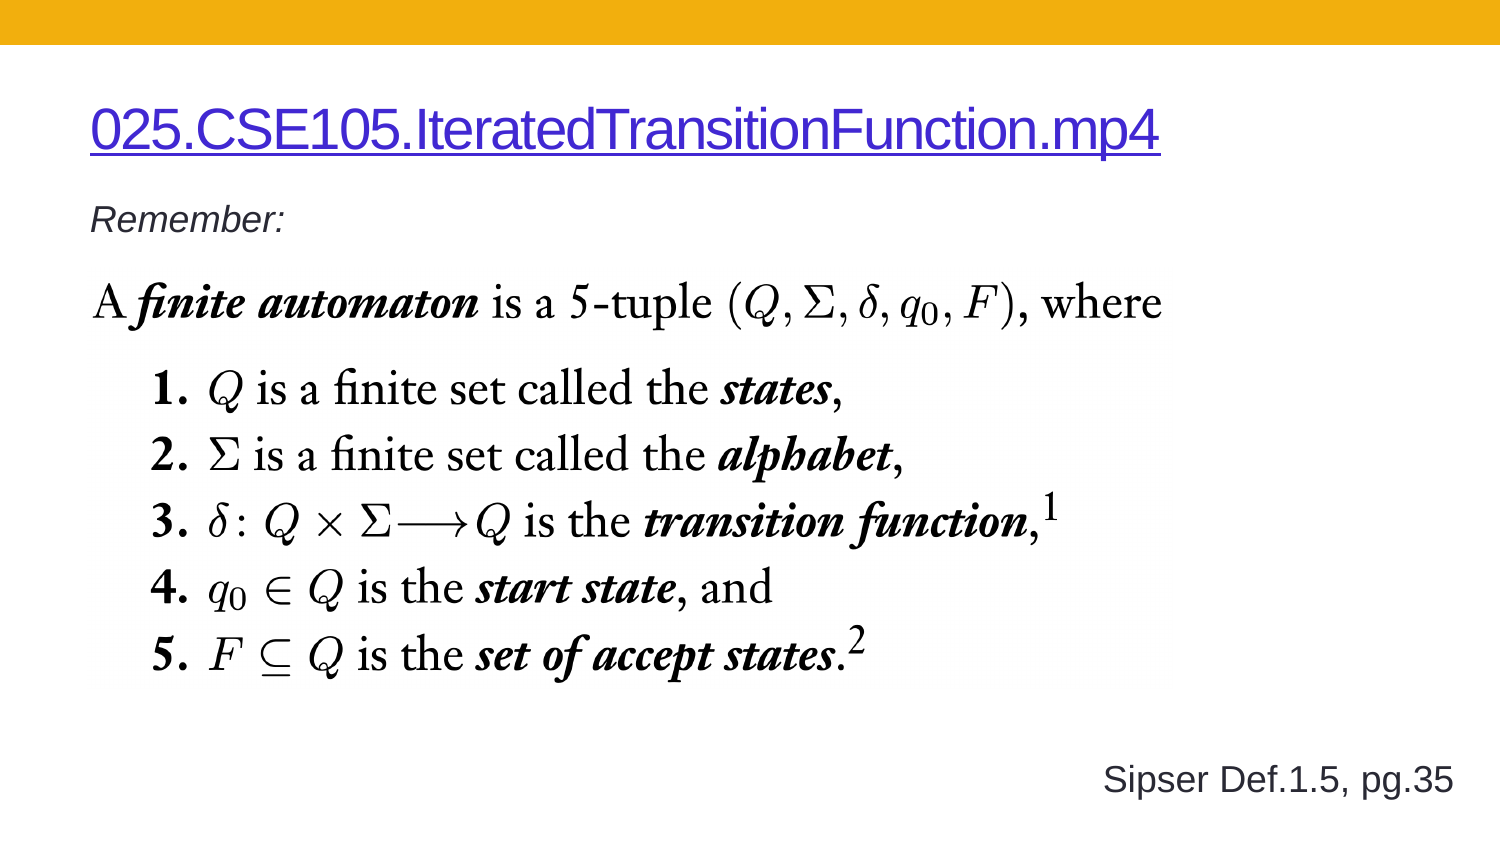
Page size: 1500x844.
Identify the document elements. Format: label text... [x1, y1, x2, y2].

text_box Remember: [74, 187, 1403, 293]
title 025.CSE105.IteratedTransitionFunction.mp4 [75, 65, 1425, 188]
text_box Sipser Def.1.5, pg.35 [1088, 747, 1470, 808]
picture [87, 267, 1173, 689]
